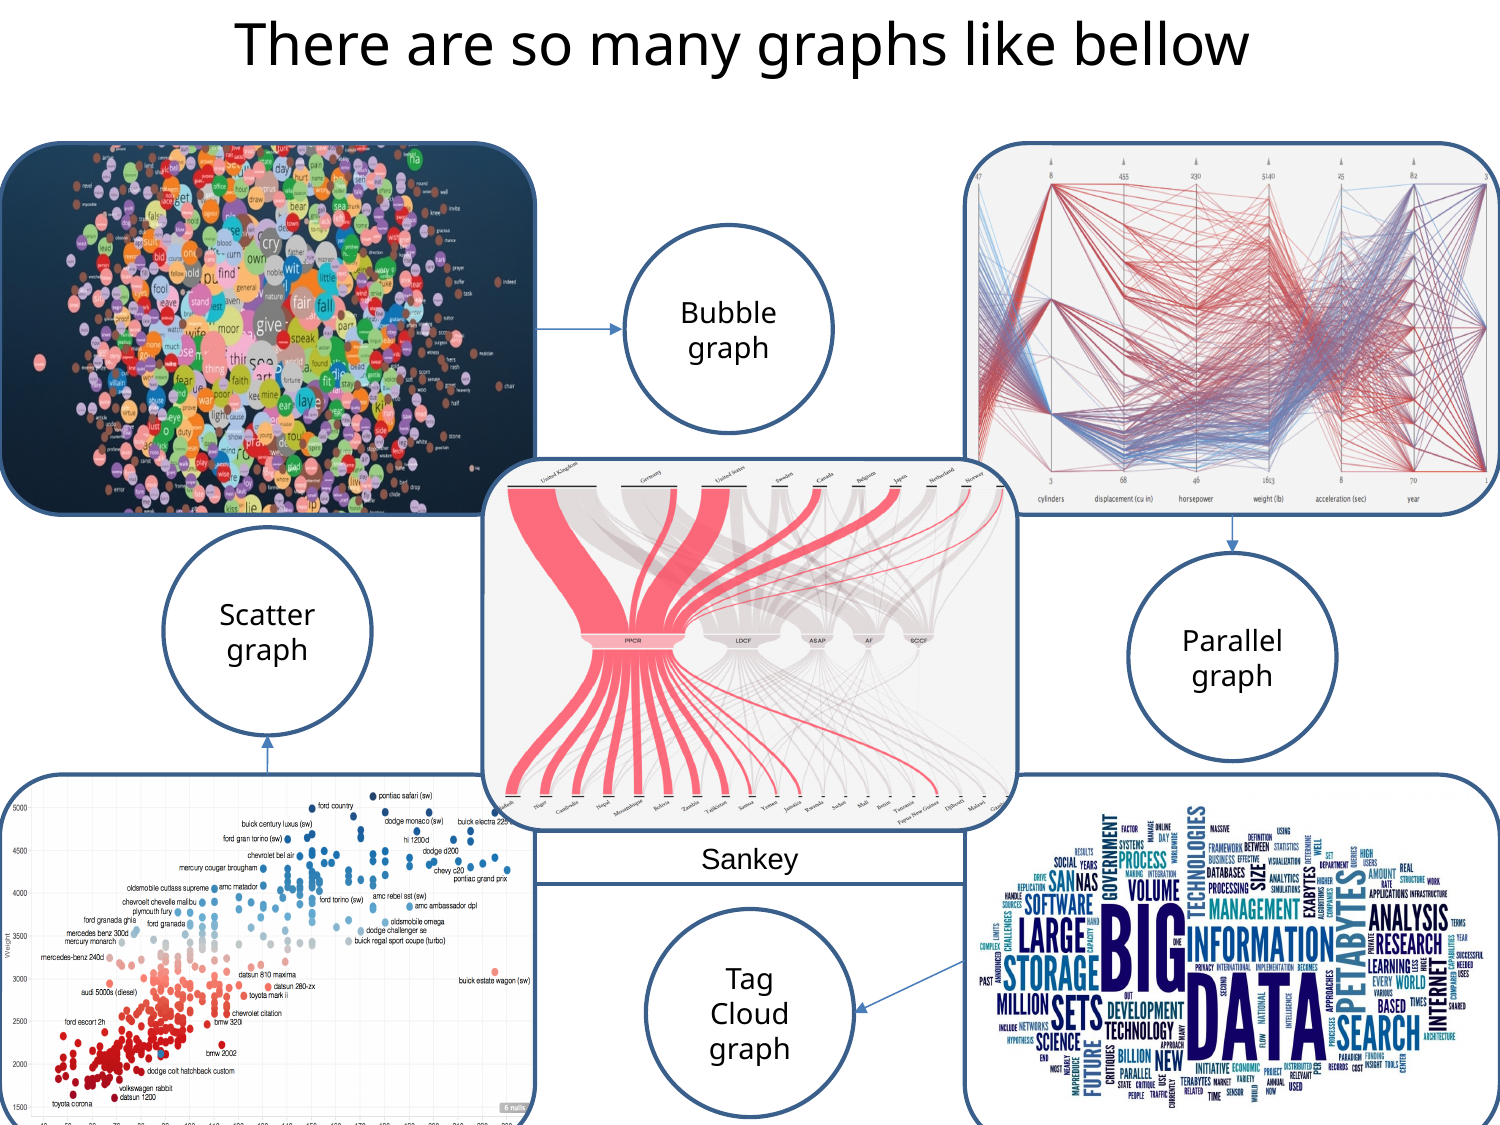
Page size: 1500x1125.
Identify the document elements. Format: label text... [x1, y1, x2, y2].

text_box [535, 322, 623, 336]
text_box [1226, 514, 1239, 553]
text_box [261, 735, 274, 775]
text_box [0, 774, 535, 1125]
text_box Parallel graph [1128, 552, 1337, 762]
text_box There are so many graphs like bellow [0, 0, 1500, 85]
text_box Sankey [535, 830, 965, 885]
text_box Bubble graph [624, 224, 833, 434]
text_box [964, 774, 1500, 1125]
text_box [853, 960, 965, 1014]
text_box [482, 458, 1018, 830]
text_box Scatter graph [163, 527, 372, 736]
text_box [0, 143, 535, 515]
text_box Tag Cloud graph [645, 908, 855, 1118]
text_box [964, 143, 1500, 515]
